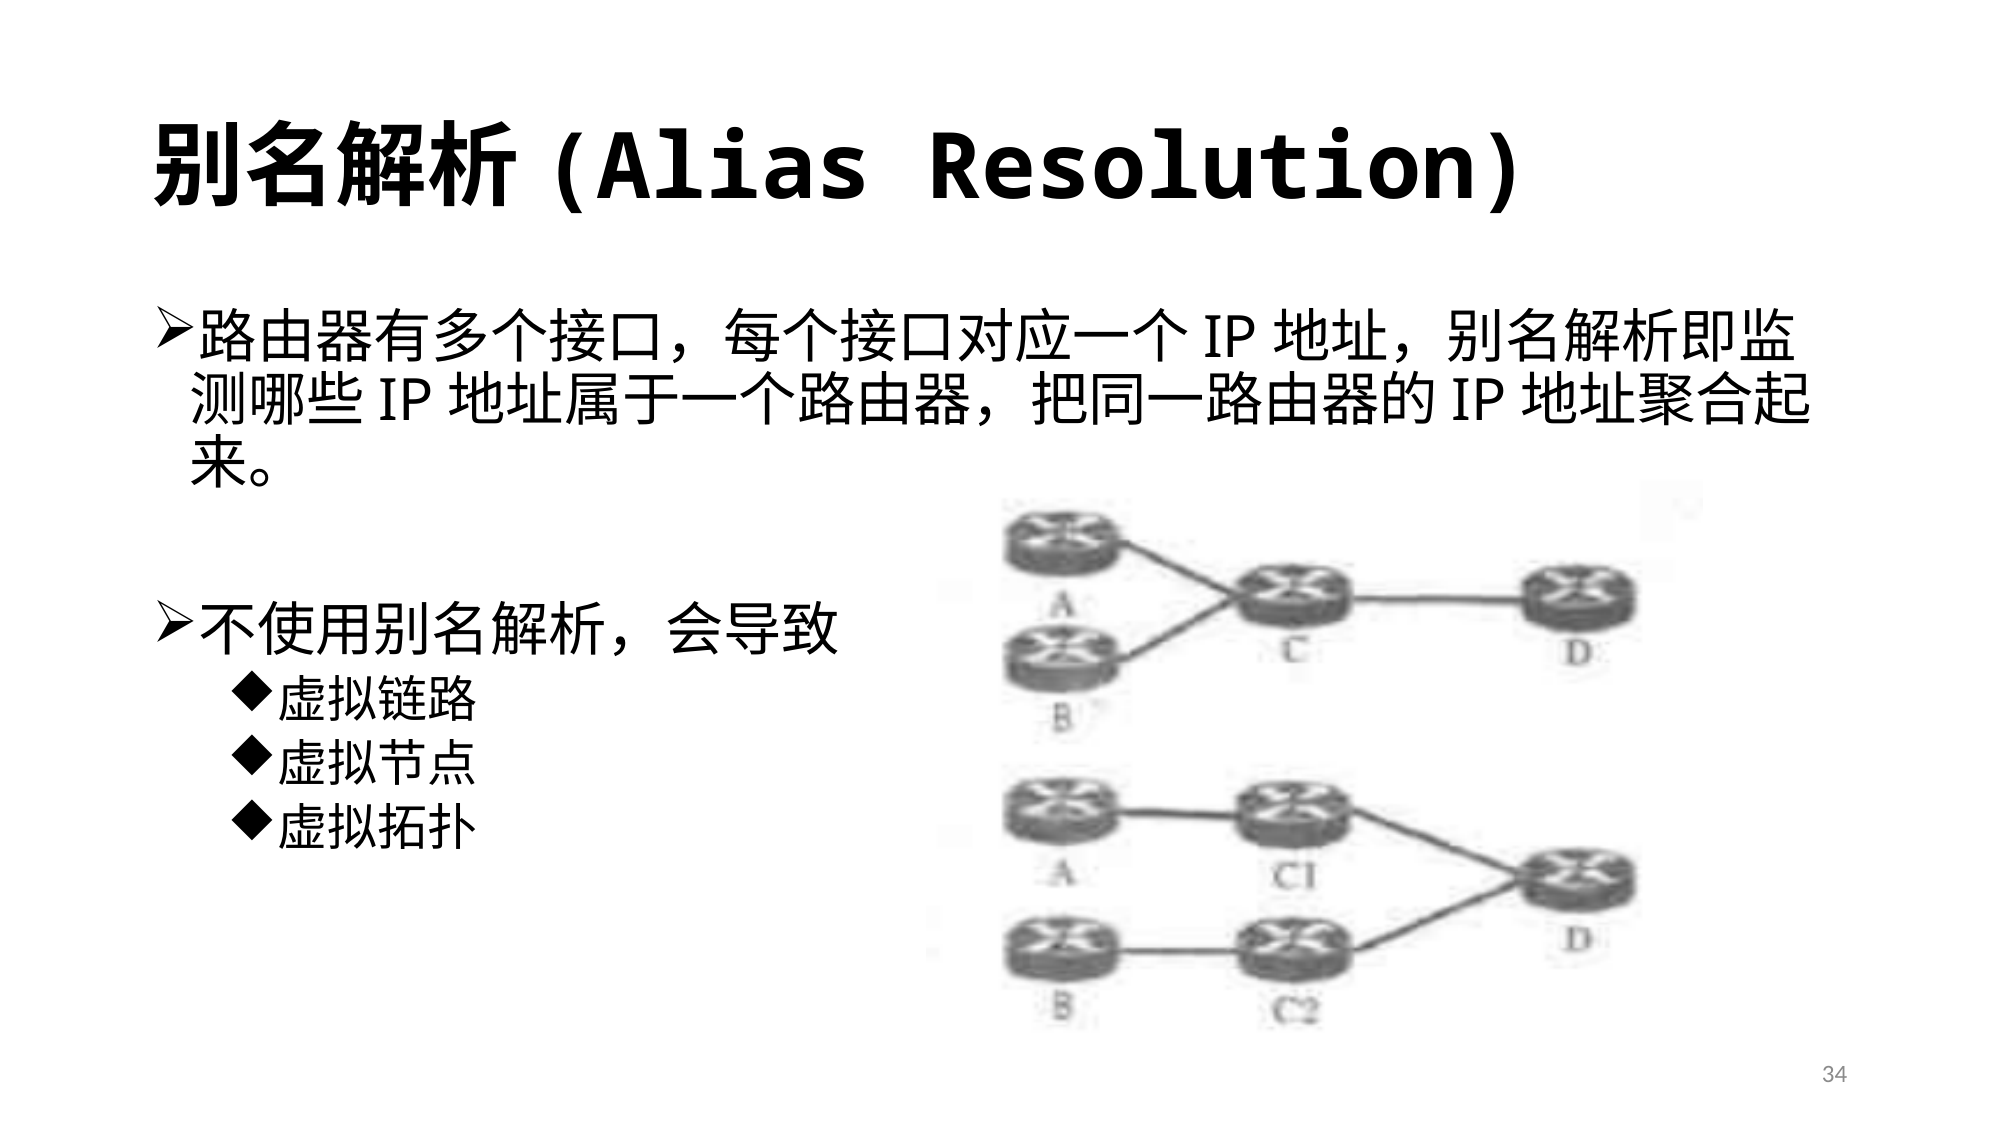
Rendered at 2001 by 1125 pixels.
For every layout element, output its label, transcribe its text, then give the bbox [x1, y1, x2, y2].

title 别名解析(Alias Resolution) [137, 59, 1863, 278]
list 路由器有多个接口，每个接口对应一个IP地址，别名解析即监测哪些IP地址属于一个路由器，把同一路由器的IP地址聚合起来。 不使用别名解析，会导致 虚拟链路 虚拟节点 虚拟拓扑 [137, 299, 1863, 1014]
slide_number 34 [1412, 1042, 1863, 1103]
picture [926, 478, 1703, 1039]
